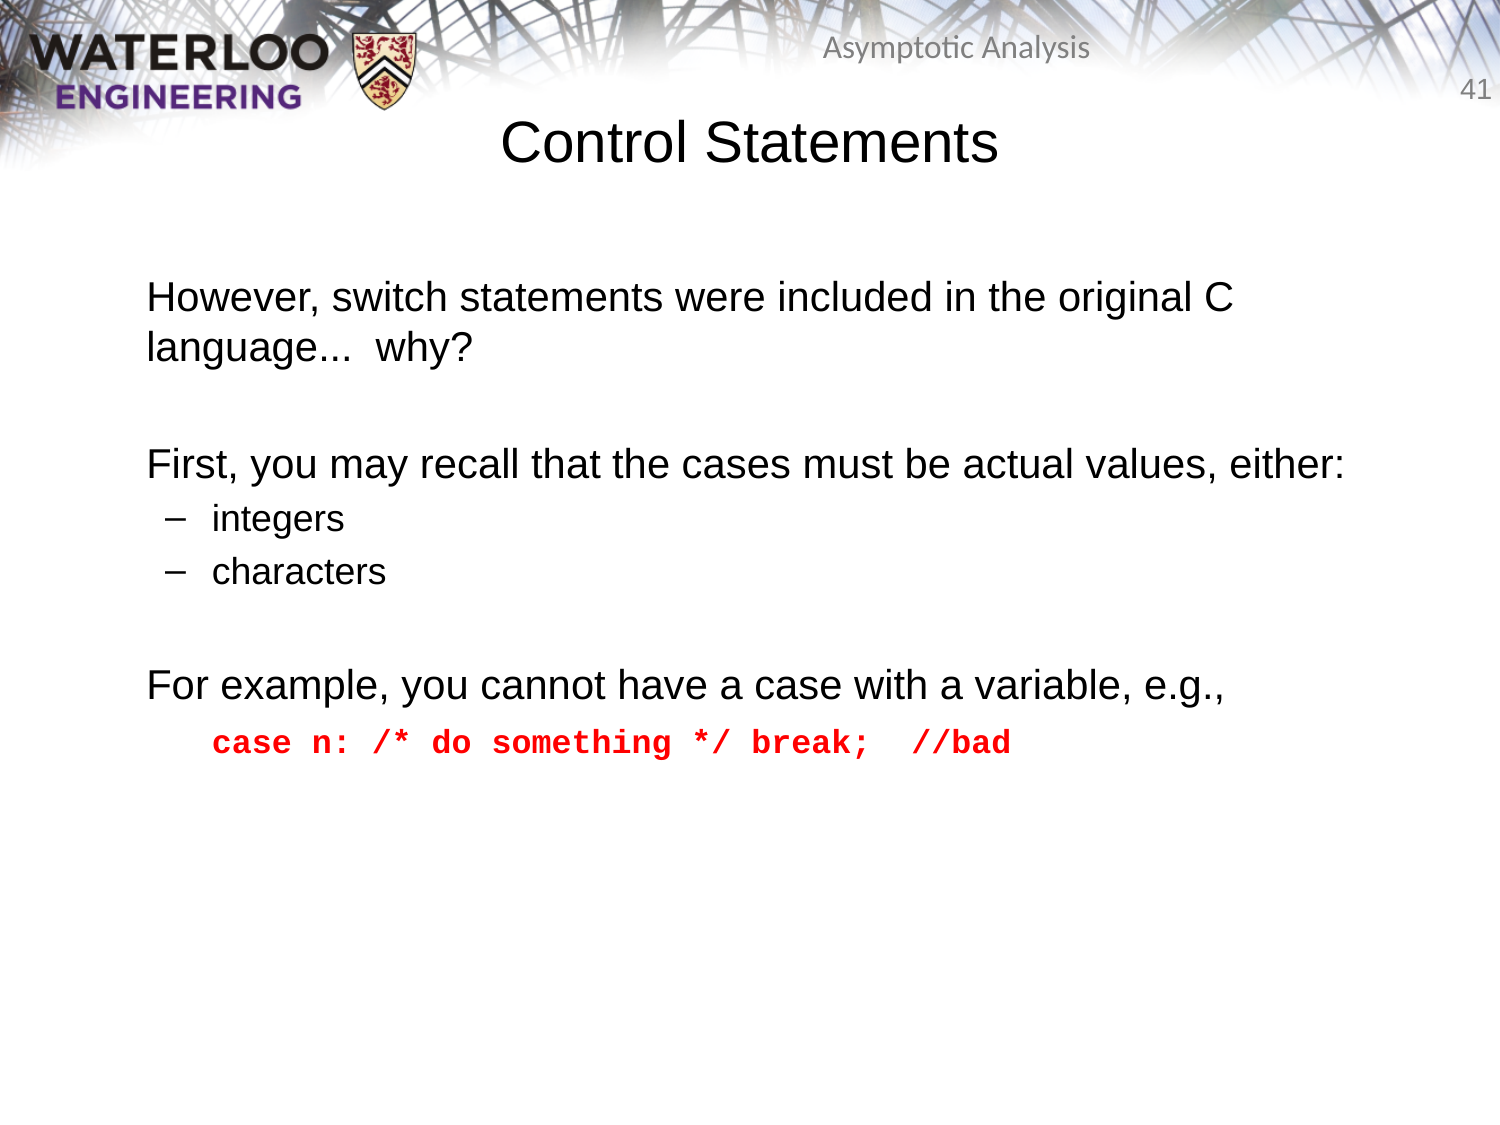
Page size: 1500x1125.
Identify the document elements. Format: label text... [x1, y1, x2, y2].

title Control Statements [74, 44, 1426, 233]
list However, switch statements were included in the original C language... why? First, you may recall that the cases must be actual values, either: integers characters For example, you cannot have a case with a variable, e.g., case n: /* do something */ break; //bad [74, 262, 1426, 1006]
picture [0, 0, 1500, 1125]
